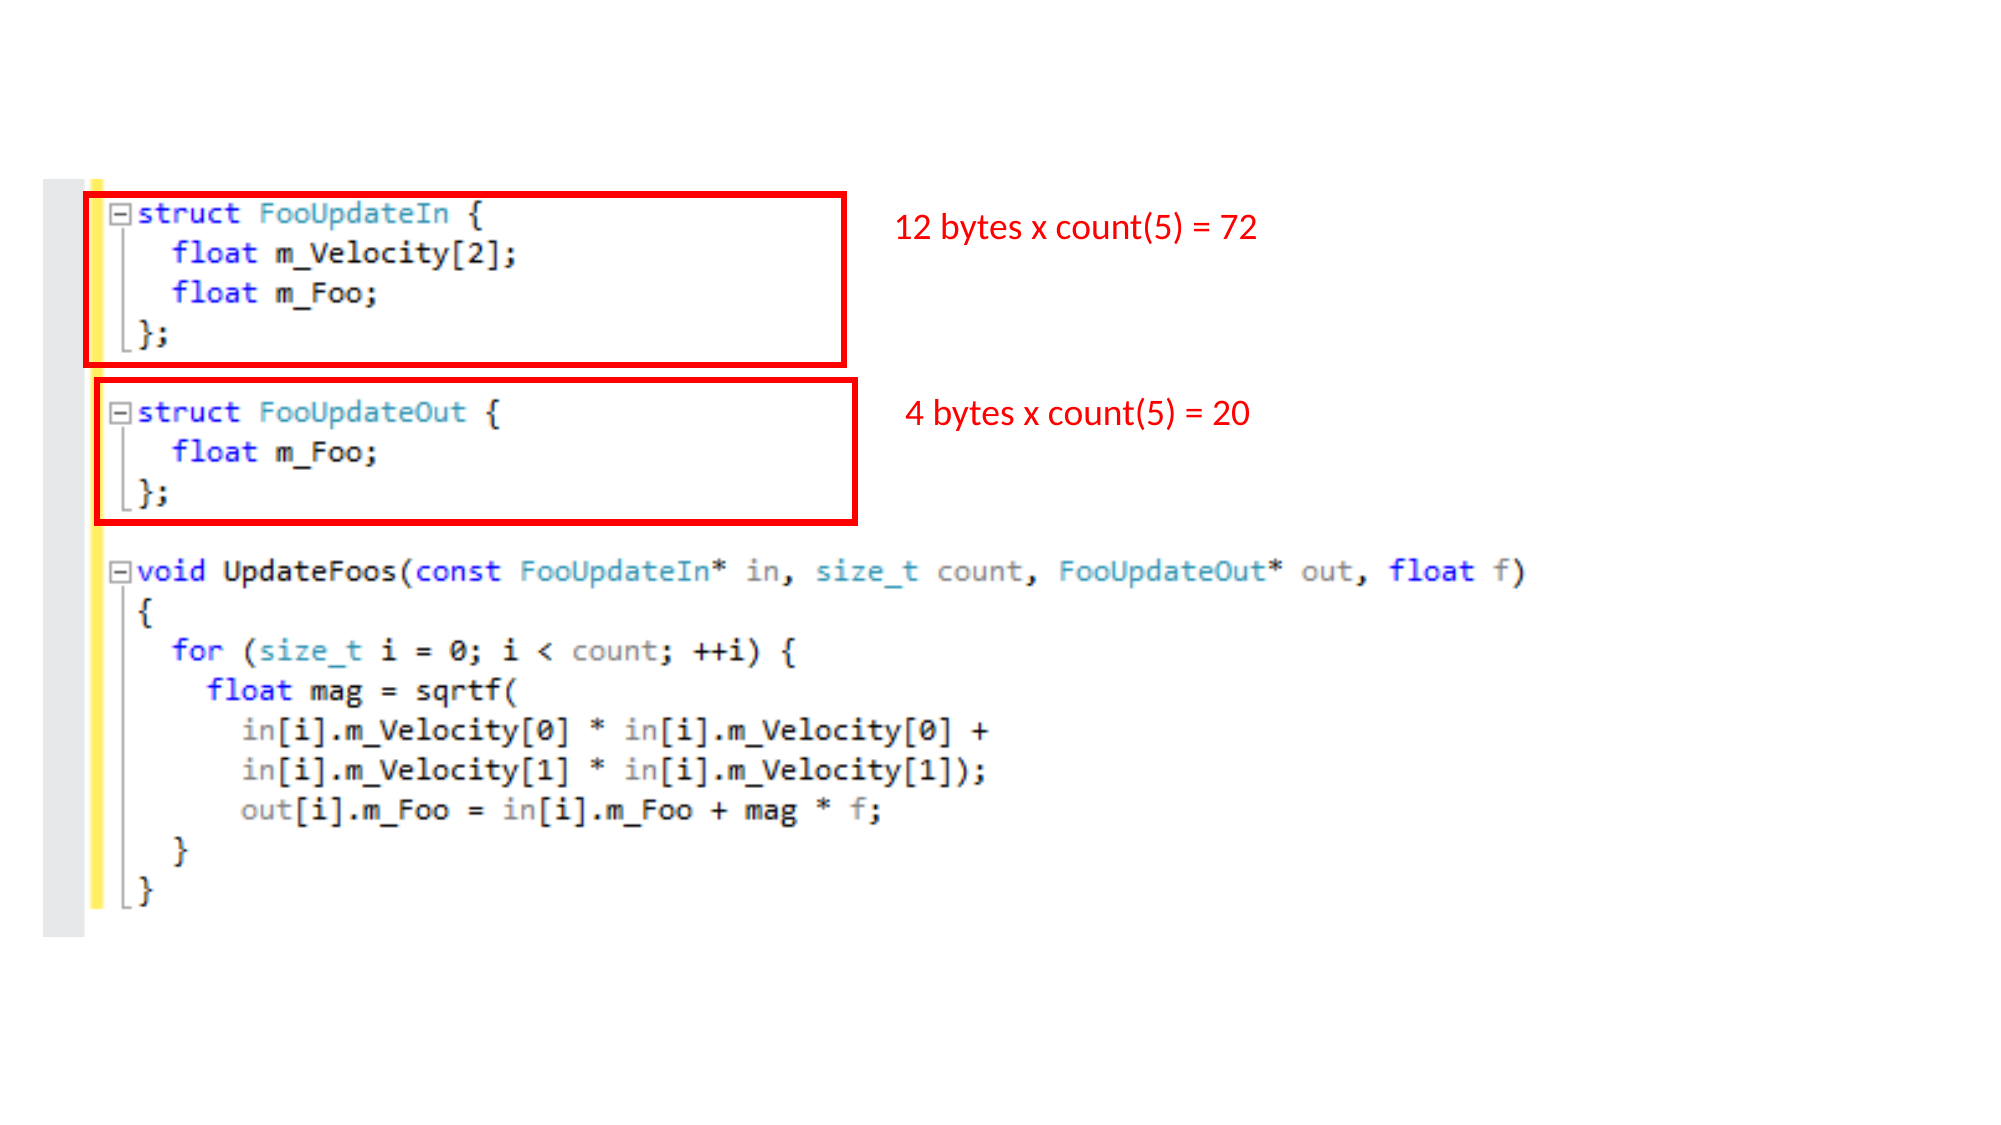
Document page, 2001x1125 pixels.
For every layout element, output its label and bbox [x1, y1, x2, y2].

picture [43, 179, 1645, 937]
